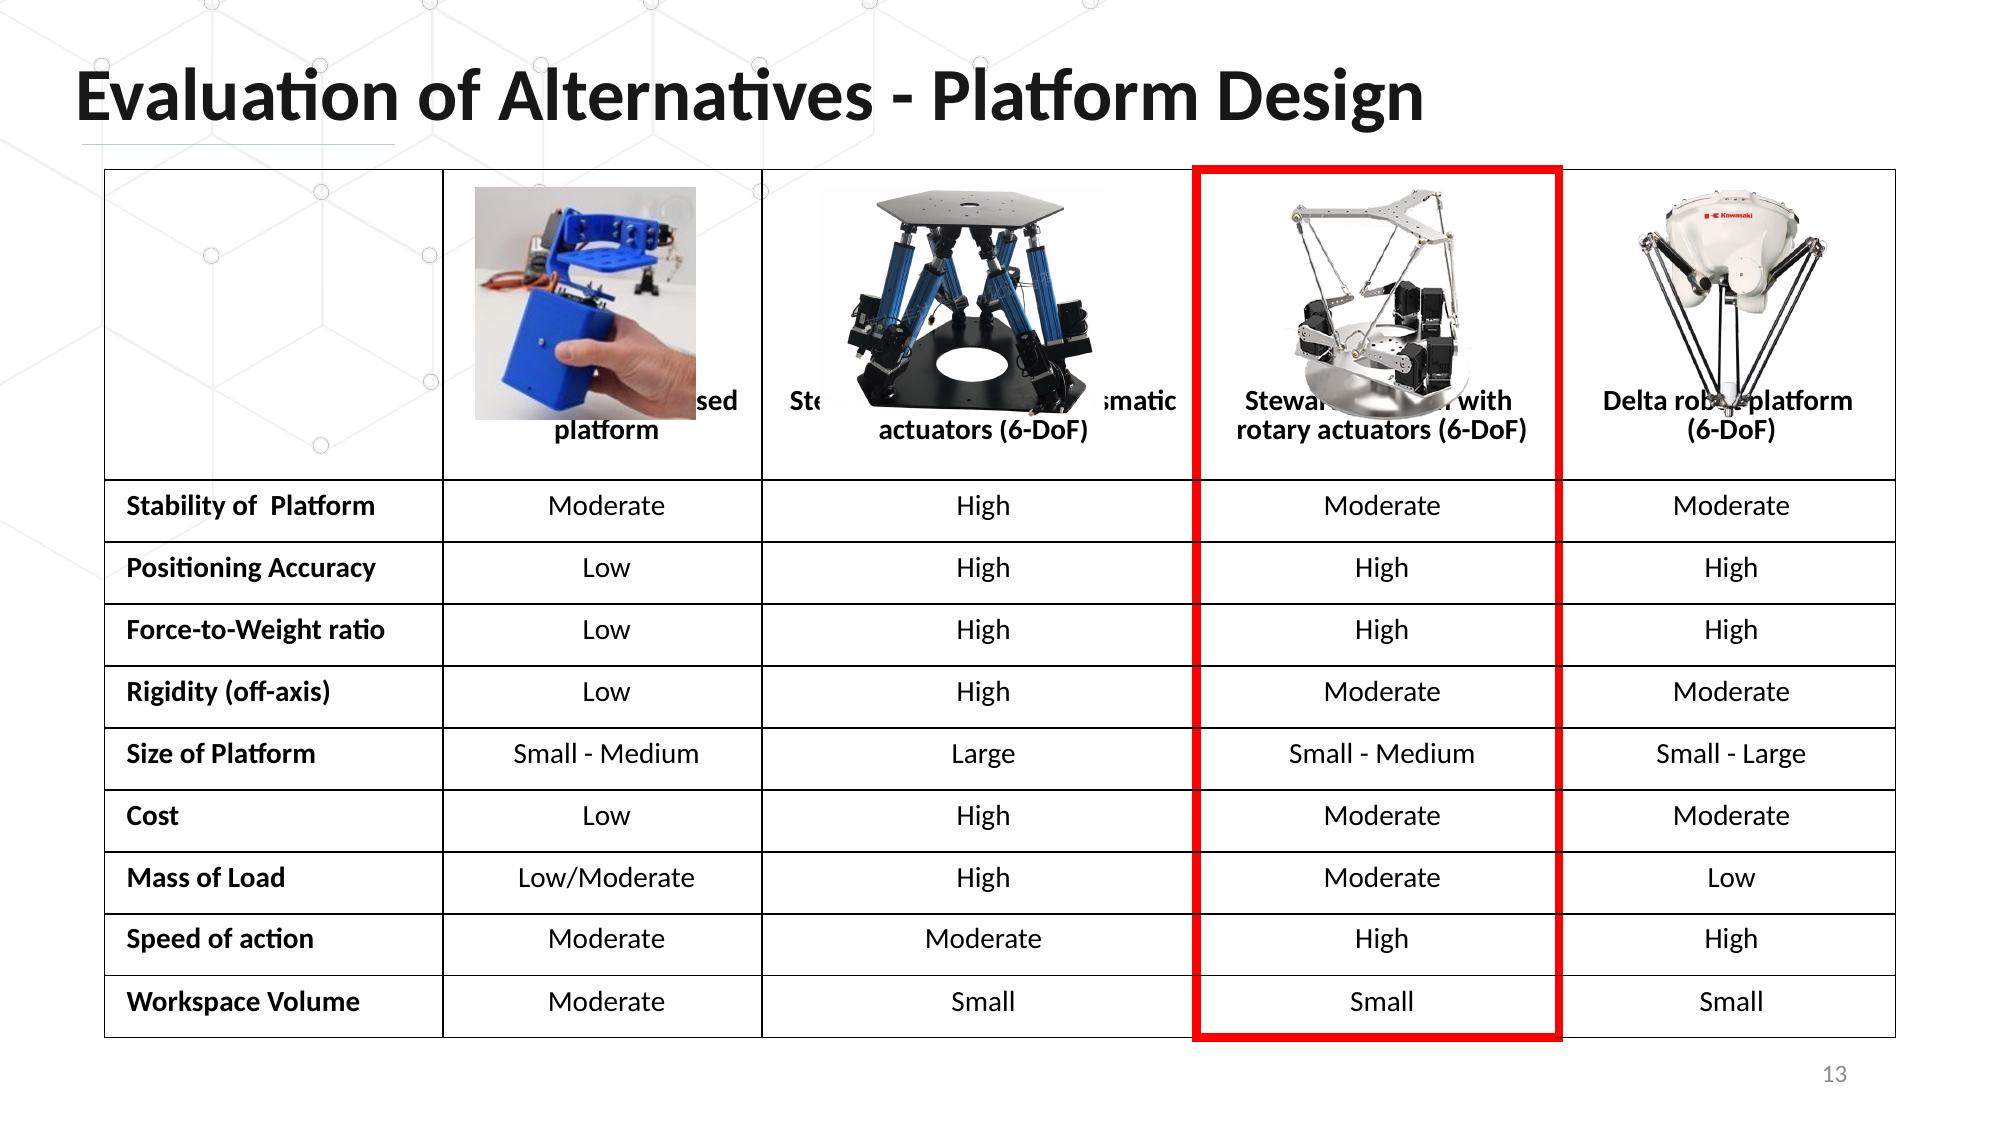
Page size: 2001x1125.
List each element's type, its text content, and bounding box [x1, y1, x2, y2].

table_cell Small - Medium [444, 729, 761, 789]
table_cell Moderate [444, 481, 761, 541]
table_header [105, 170, 442, 479]
table_cell Moderate [1201, 481, 1555, 541]
table_cell Large [763, 729, 1192, 789]
table_cell High [1201, 915, 1555, 975]
picture [1636, 187, 1830, 420]
table_cell Moderate [1563, 791, 1895, 851]
table_cell Low [444, 791, 761, 851]
table_cell Small - Large [1563, 729, 1895, 789]
table_cell Force-to-Weight ratio [105, 605, 442, 665]
table_cell High [763, 791, 1192, 851]
table_cell High [1563, 605, 1895, 665]
table_cell Size of Platform [105, 729, 442, 789]
table_cell Mass of Load [105, 853, 442, 913]
table_header Delta robot platform (6-DoF) [1563, 170, 1895, 479]
table_cell Small [1563, 976, 1895, 1037]
table_cell Small [1201, 976, 1555, 1033]
table_cell Moderate [763, 915, 1192, 975]
table_cell High [763, 853, 1192, 913]
table_cell Moderate [1201, 791, 1555, 851]
table_cell Small [763, 976, 1192, 1037]
table_cell Moderate [444, 976, 761, 1037]
table_cell Cost [105, 791, 442, 851]
table_cell Low [444, 667, 761, 727]
table_cell High [763, 543, 1192, 603]
table_cell High [1563, 915, 1895, 975]
table_cell Speed of action [105, 915, 442, 975]
table_cell Workspace Volume [105, 976, 442, 1037]
table_cell High [763, 605, 1192, 665]
table_cell Positioning Accuracy [105, 543, 442, 603]
table_cell High [1201, 605, 1555, 665]
table_cell High [1563, 543, 1895, 603]
text_box [130, 48, 1697, 139]
table_cell Moderate [444, 915, 761, 975]
table_cell Low [1563, 853, 1895, 913]
table_cell High [1201, 543, 1555, 603]
table_cell Small - Medium [1201, 729, 1555, 789]
picture [1272, 187, 1483, 420]
picture [819, 187, 1105, 420]
table_cell Low [444, 605, 761, 665]
table_cell Moderate [1563, 667, 1895, 727]
table_cell Rigidity (off-axis) [105, 667, 442, 727]
slide_number 13 [1412, 1042, 1863, 1103]
table_cell Stability of Platform [105, 481, 442, 541]
table_header Stewart platform with prismatic actuators (6-DoF) [763, 170, 1192, 479]
table_header Stewart platform with rotary actuators (6-DoF) [1201, 174, 1555, 479]
text_box Evaluation of Alternatives - Platform Design [60, 47, 1882, 138]
table_cell Moderate [1563, 481, 1895, 541]
table_cell Low/Moderate [444, 853, 761, 913]
table_cell Moderate [1201, 667, 1555, 727]
picture [475, 187, 696, 420]
table_cell Low [444, 543, 761, 603]
table_cell High [763, 481, 1192, 541]
table_cell High [763, 667, 1192, 727]
table_header Serial-Link-Arm based platform [444, 170, 761, 479]
table_cell Moderate [1201, 853, 1555, 913]
